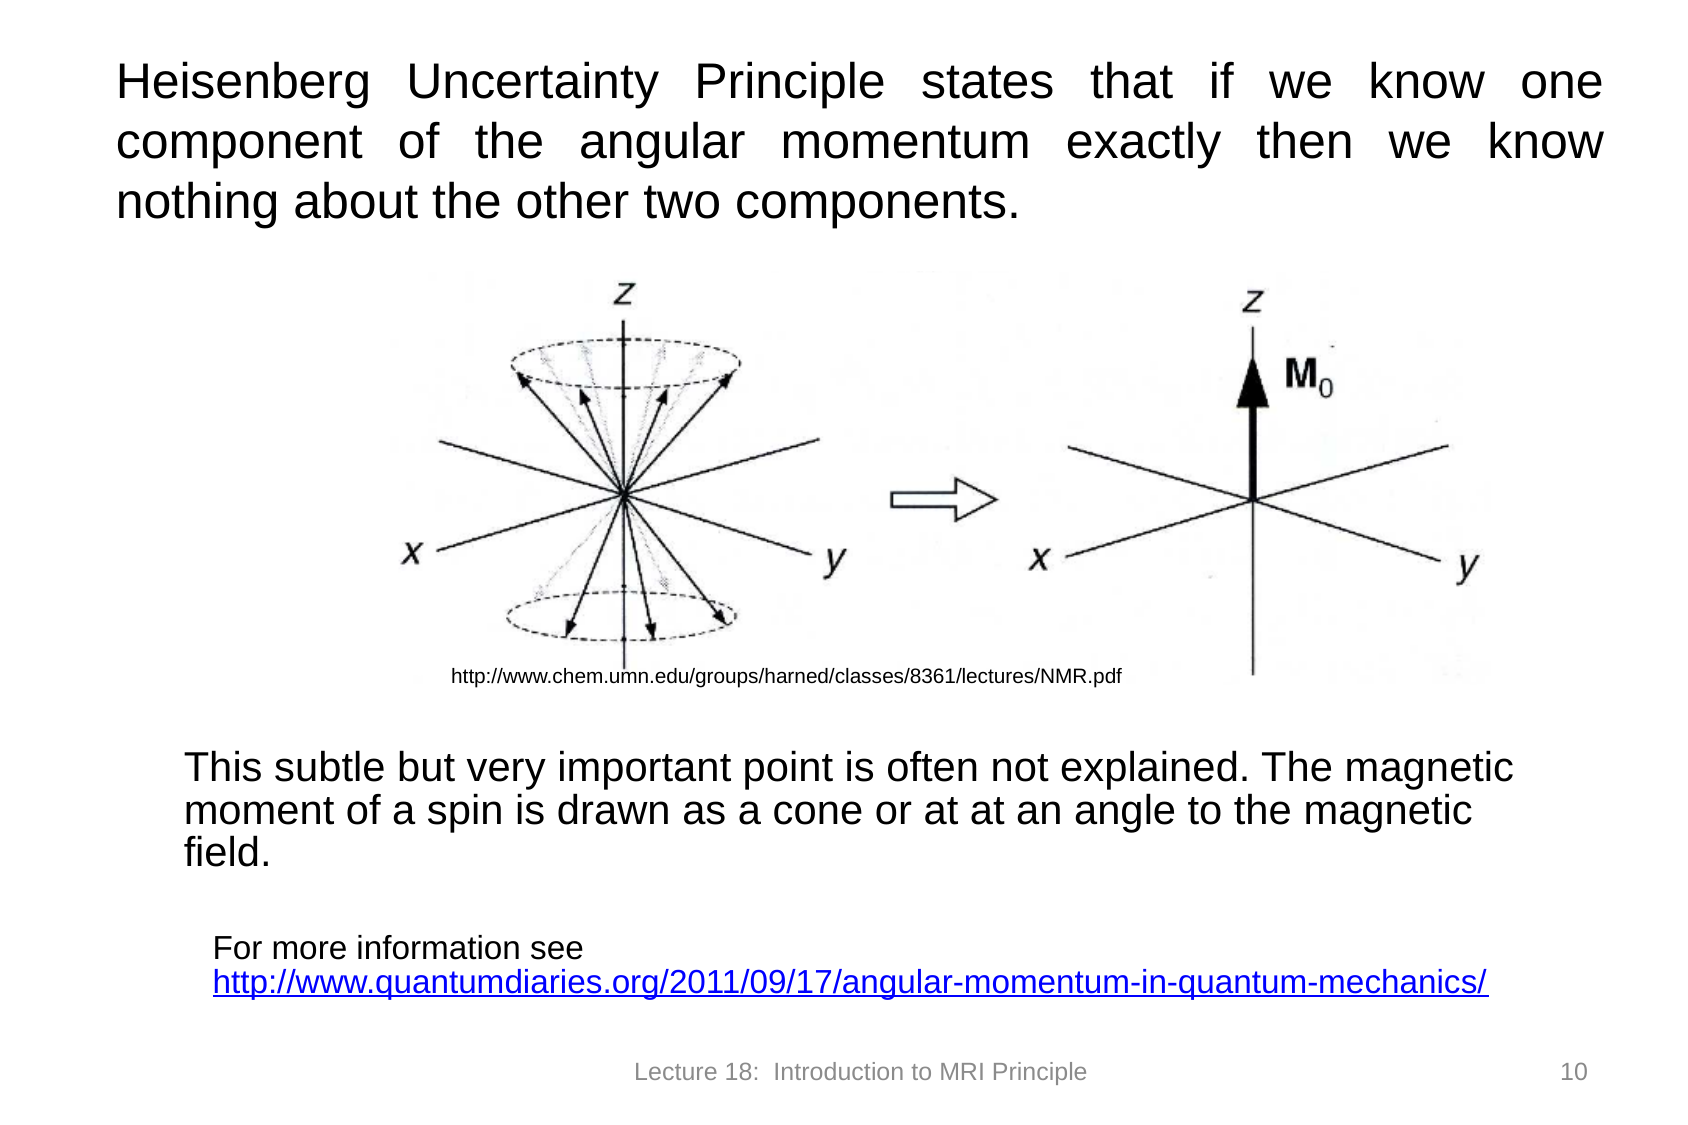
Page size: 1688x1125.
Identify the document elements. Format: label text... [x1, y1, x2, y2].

slide_number 10 [1209, 1042, 1604, 1103]
footer Lecture 18: Introduction to MRI Principle [576, 1042, 1111, 1103]
title Heisenberg Uncertainty Principle states that if we know one component of the angular momentum exactly then we know nothing about the other two components. [100, 44, 1620, 233]
text_box This subtle but very important point is often not explained. The magnetic moment of a spin is drawn as a cone or at at an angle to the magnetic field. [168, 740, 1531, 883]
text_box For more information see http://www.quantumdiaries.org/2011/09/17/angular-momentum-in-quantum-mechanics/ [162, 925, 1558, 1008]
picture [388, 271, 1491, 685]
